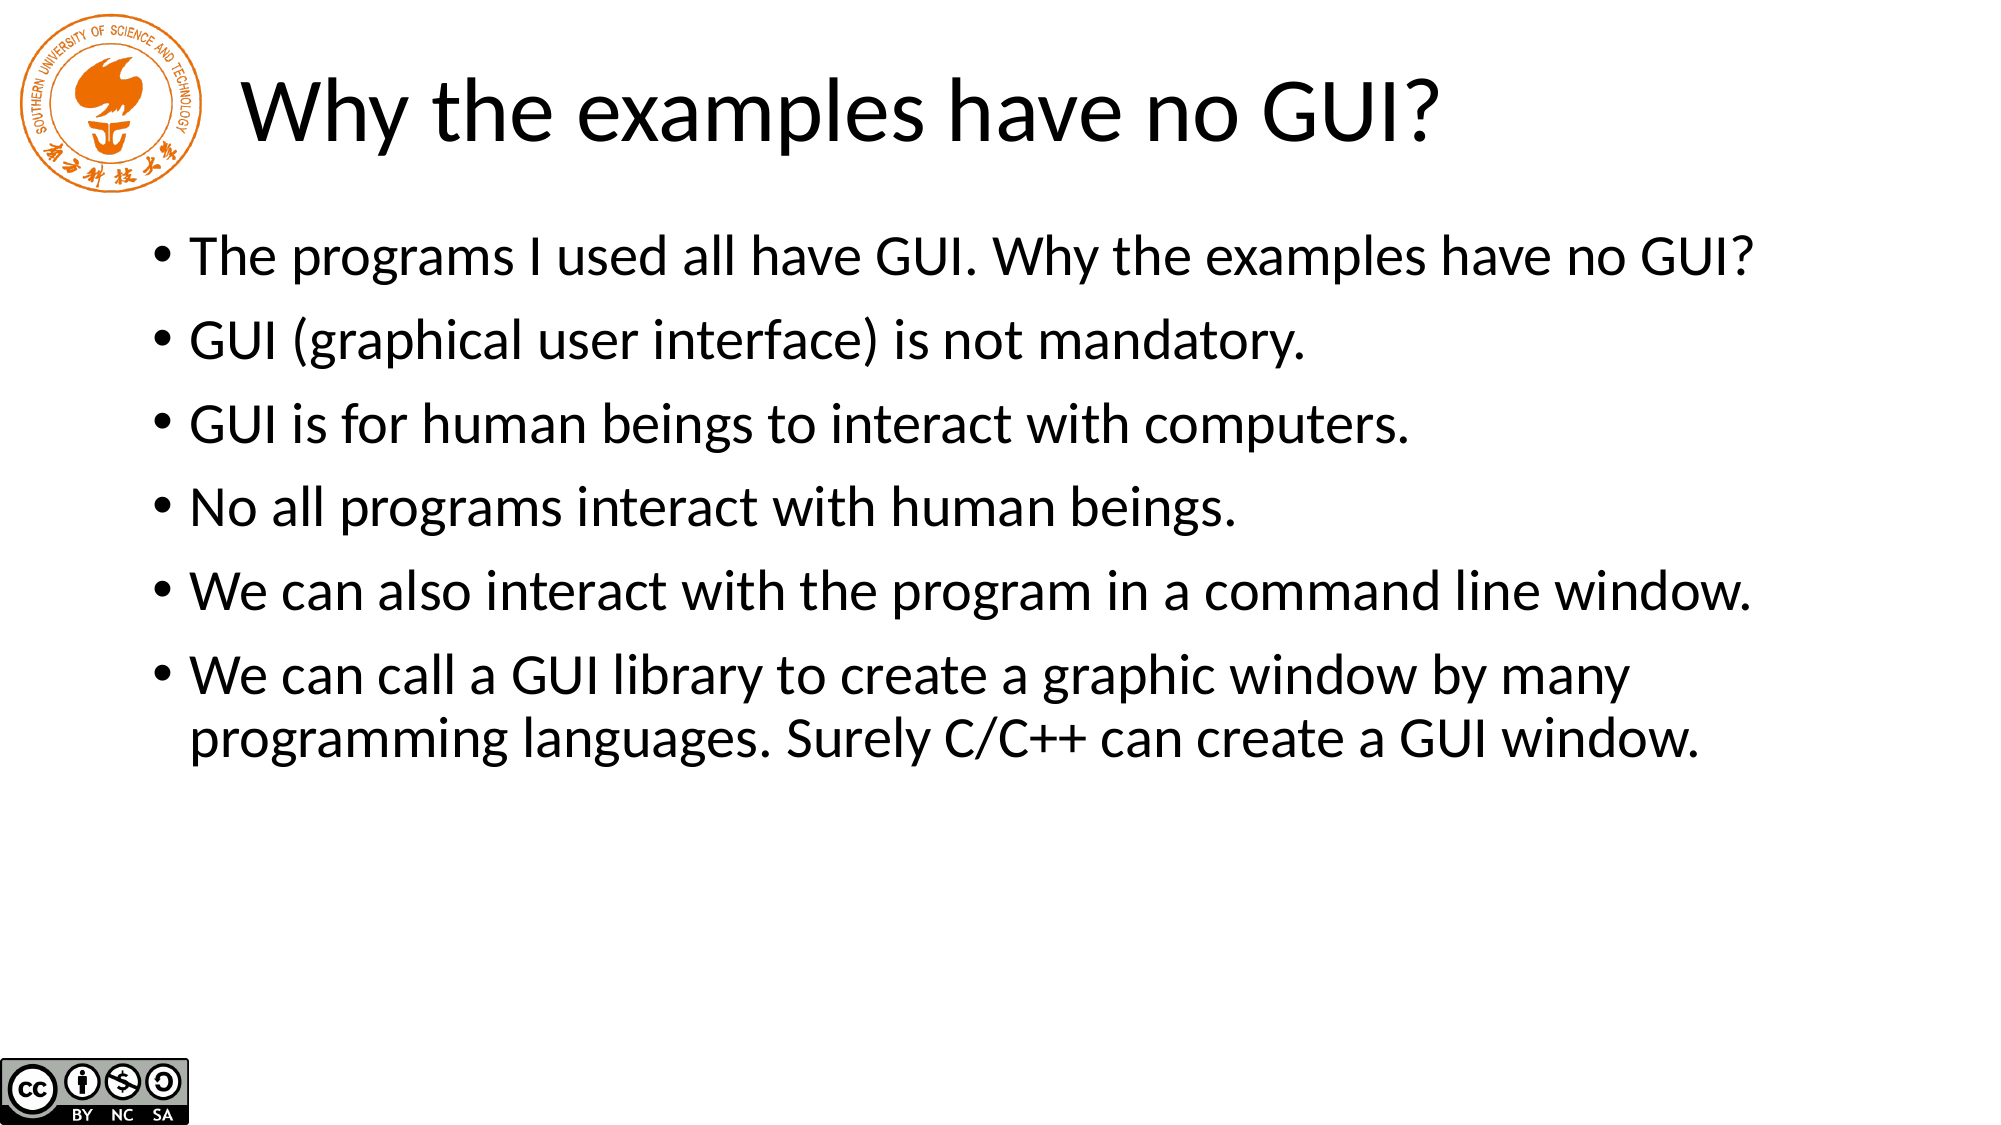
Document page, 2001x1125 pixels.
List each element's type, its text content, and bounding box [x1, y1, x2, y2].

title Why the examples have no GUI? [225, 43, 1951, 181]
picture [0, 1058, 189, 1125]
list The programs I used all have GUI. Why the examples have no GUI? GUI (graphical user interface) is not mandatory. GUI is for human beings to interact with computers. No all programs interact with human beings. We can also interact with the program in a command line window. We can call a GUI library to create a graphic window by many programming languages. Surely C/C++ can create a GUI window. [137, 217, 1951, 1014]
picture [18, 11, 202, 194]
